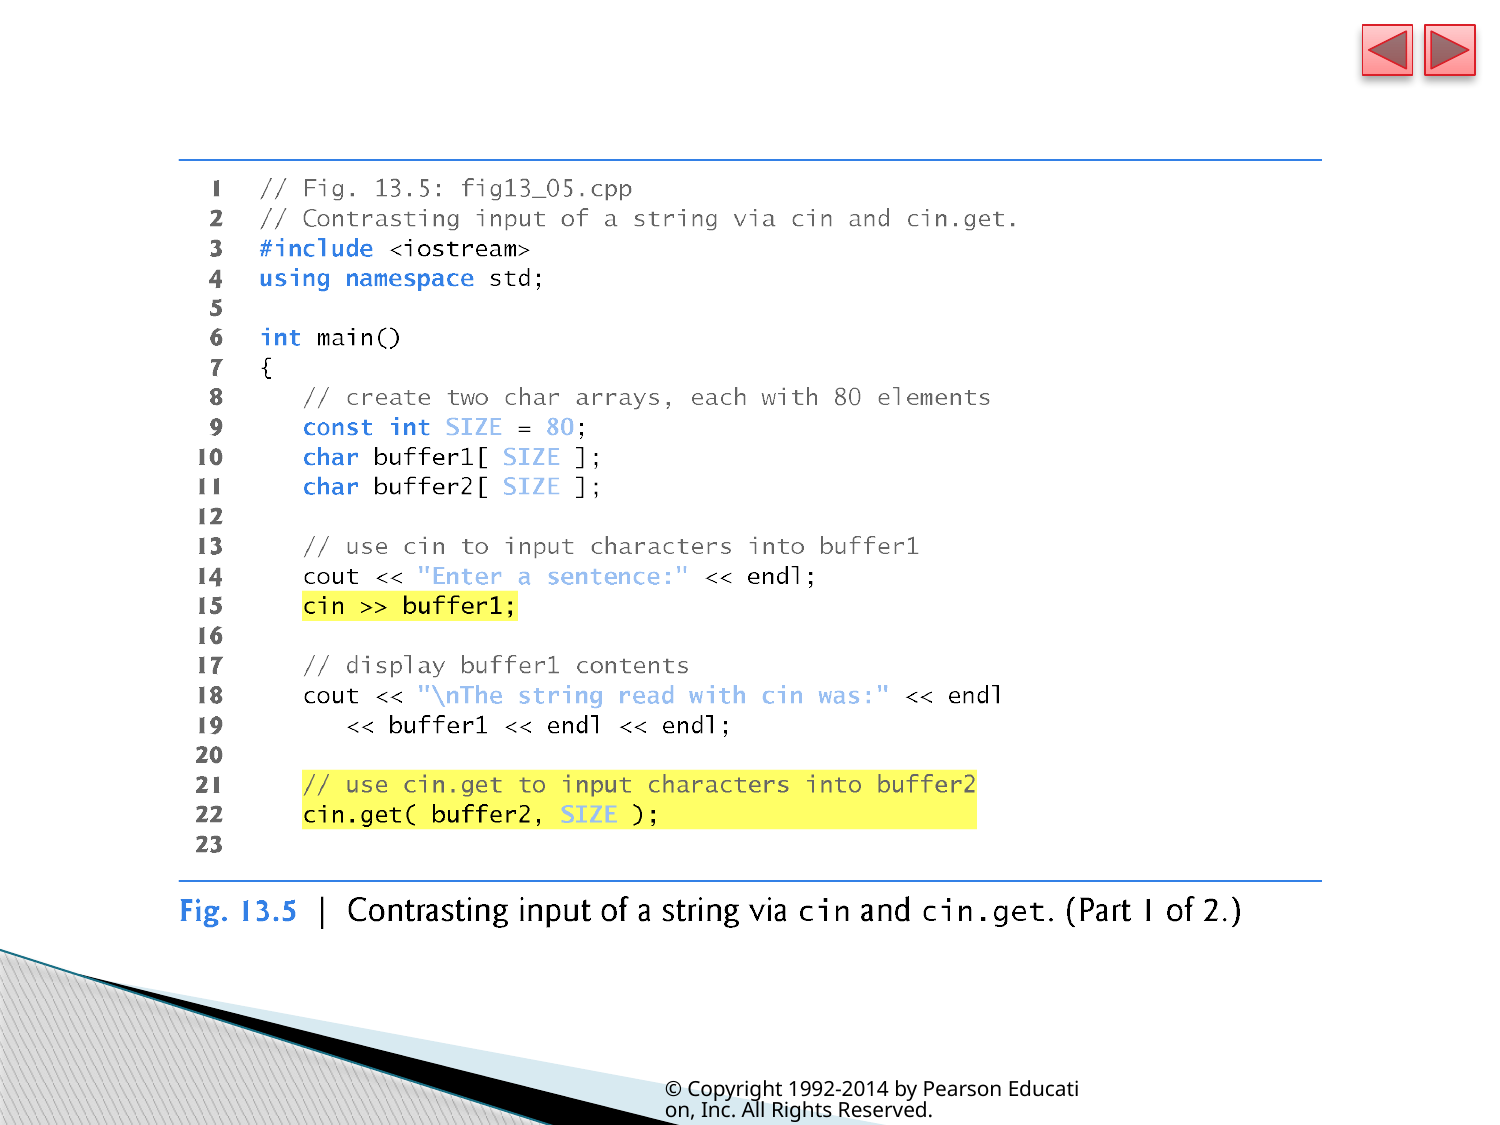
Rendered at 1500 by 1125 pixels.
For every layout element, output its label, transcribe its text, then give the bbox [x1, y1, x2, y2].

picture [0, 106, 1500, 1018]
footer © Copyright 1992-2014 by Pearson Education, Inc. All Rights Reserved. [650, 1051, 1105, 1112]
